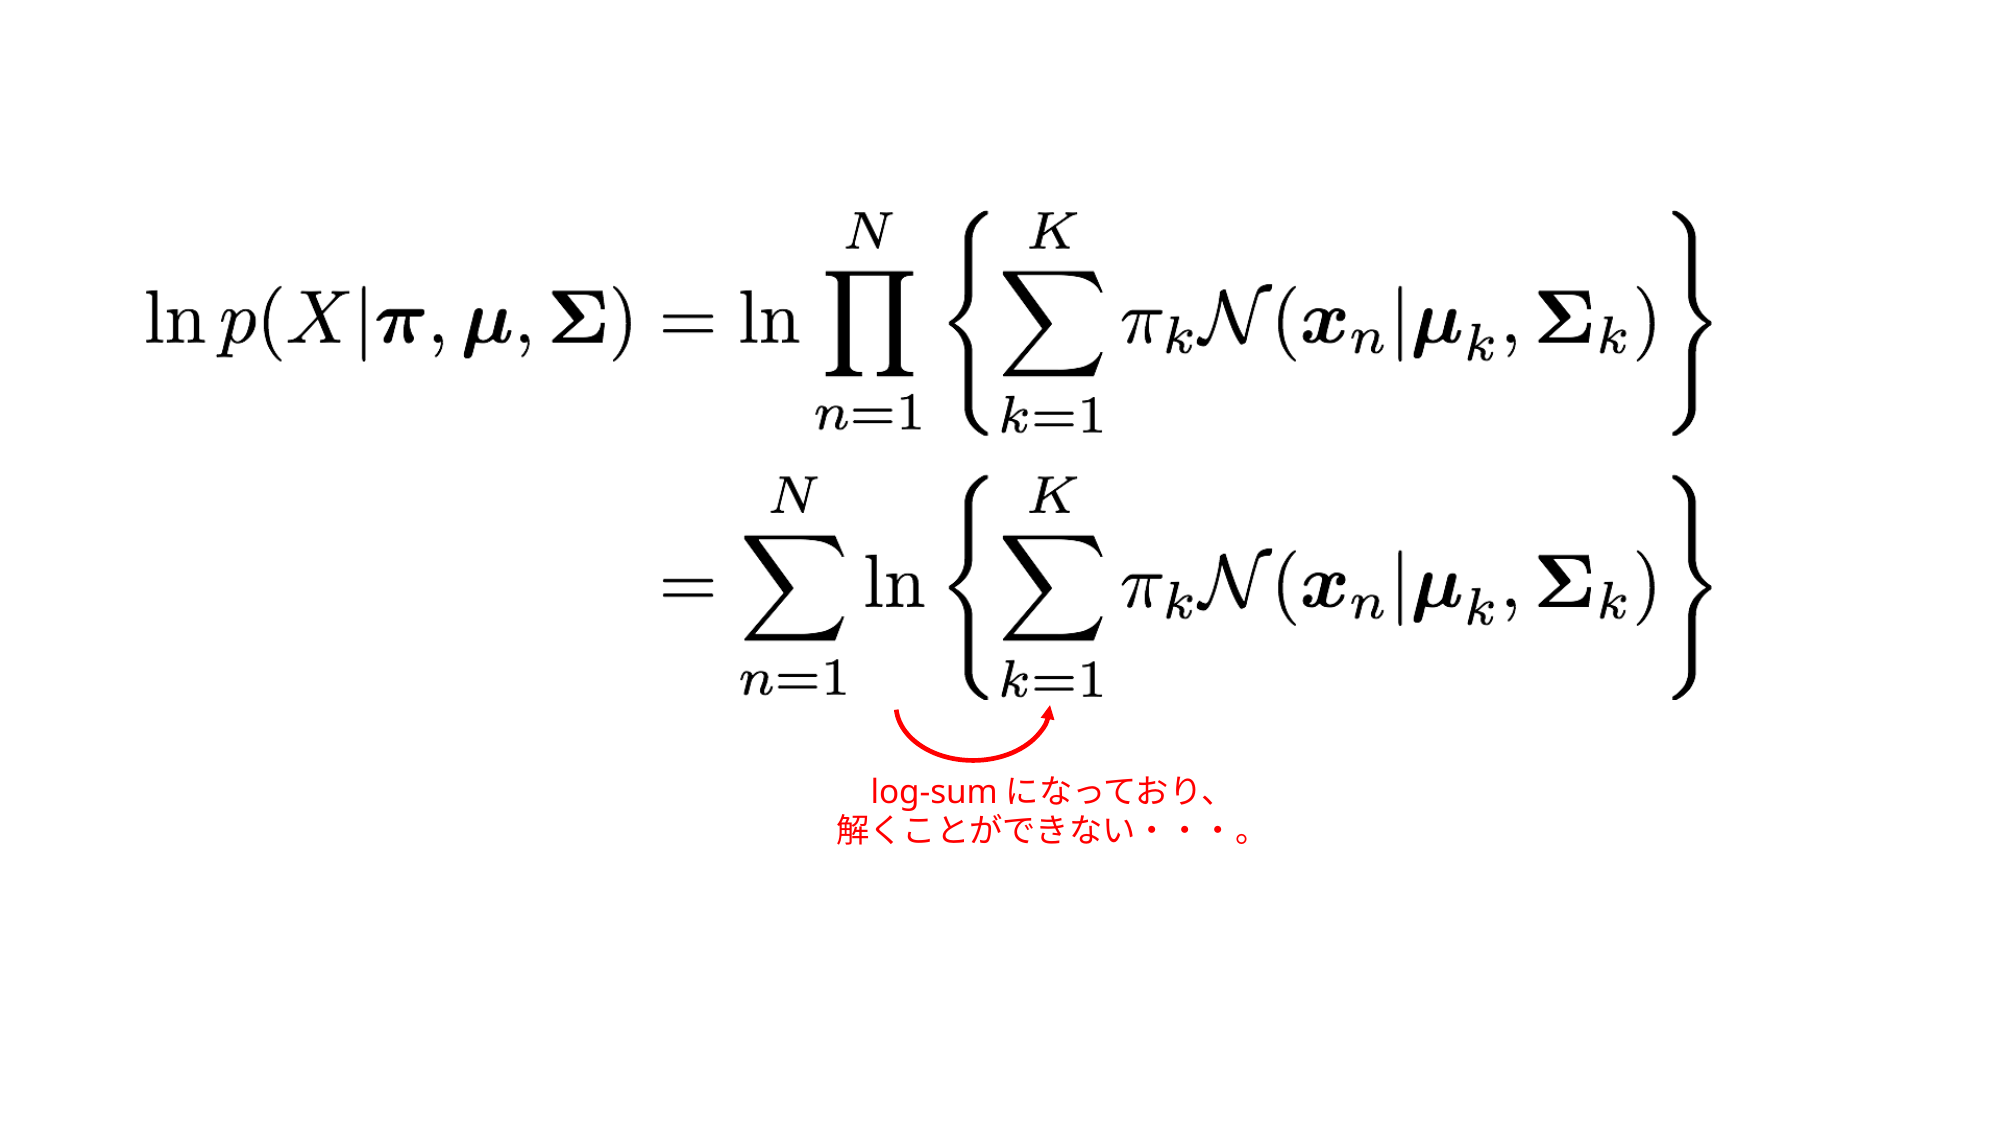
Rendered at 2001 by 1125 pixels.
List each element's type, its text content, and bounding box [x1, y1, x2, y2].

text_box log-sumになっており、 解くことができない・・・。 [742, 762, 1363, 857]
text_box [895, 705, 1055, 761]
picture [145, 209, 1713, 700]
